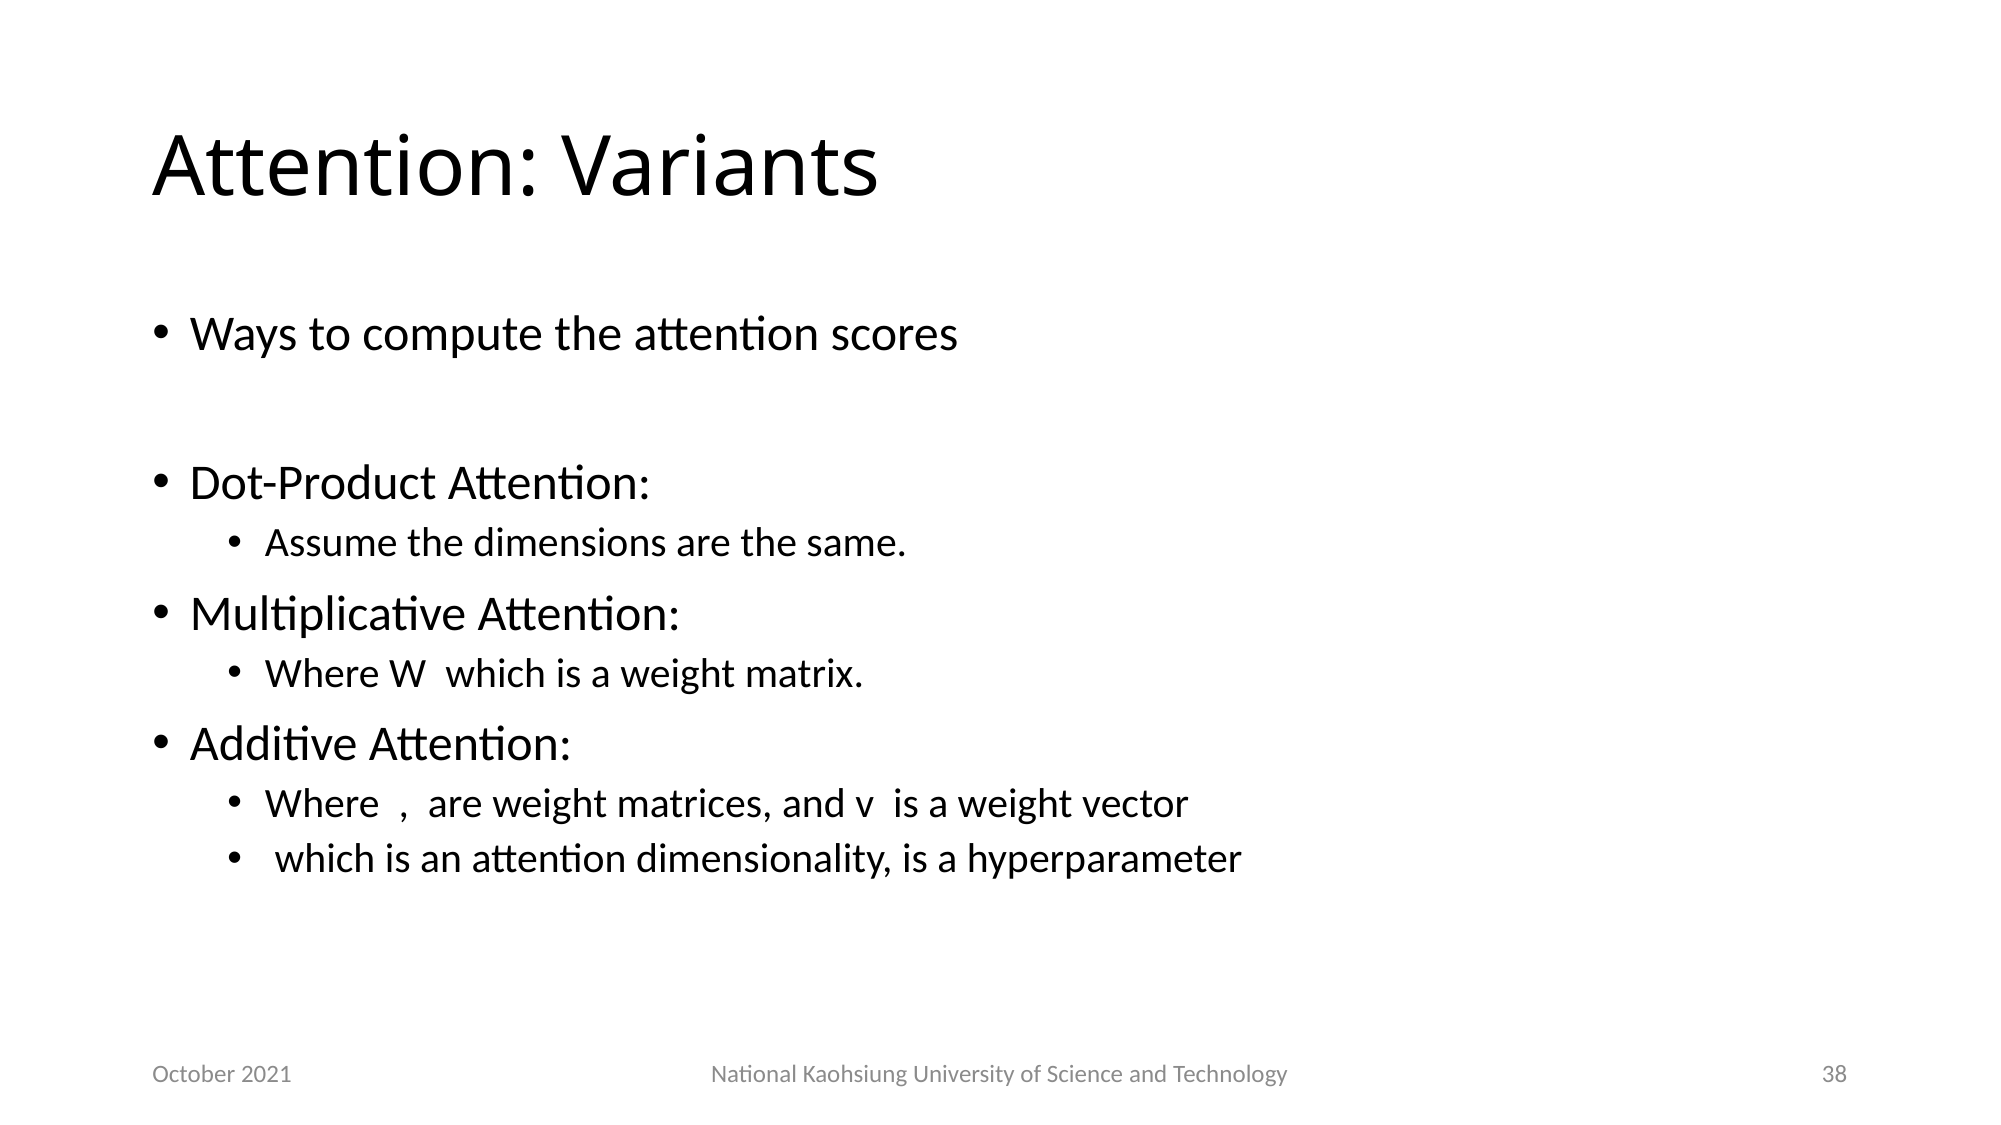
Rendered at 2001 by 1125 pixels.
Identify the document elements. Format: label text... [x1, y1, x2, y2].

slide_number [137, 1042, 588, 1103]
title Attention: Variants [137, 59, 1863, 278]
footer National Kaohsiung University of Science and Technology [662, 1042, 1338, 1103]
slide_number 38 [1412, 1042, 1863, 1103]
